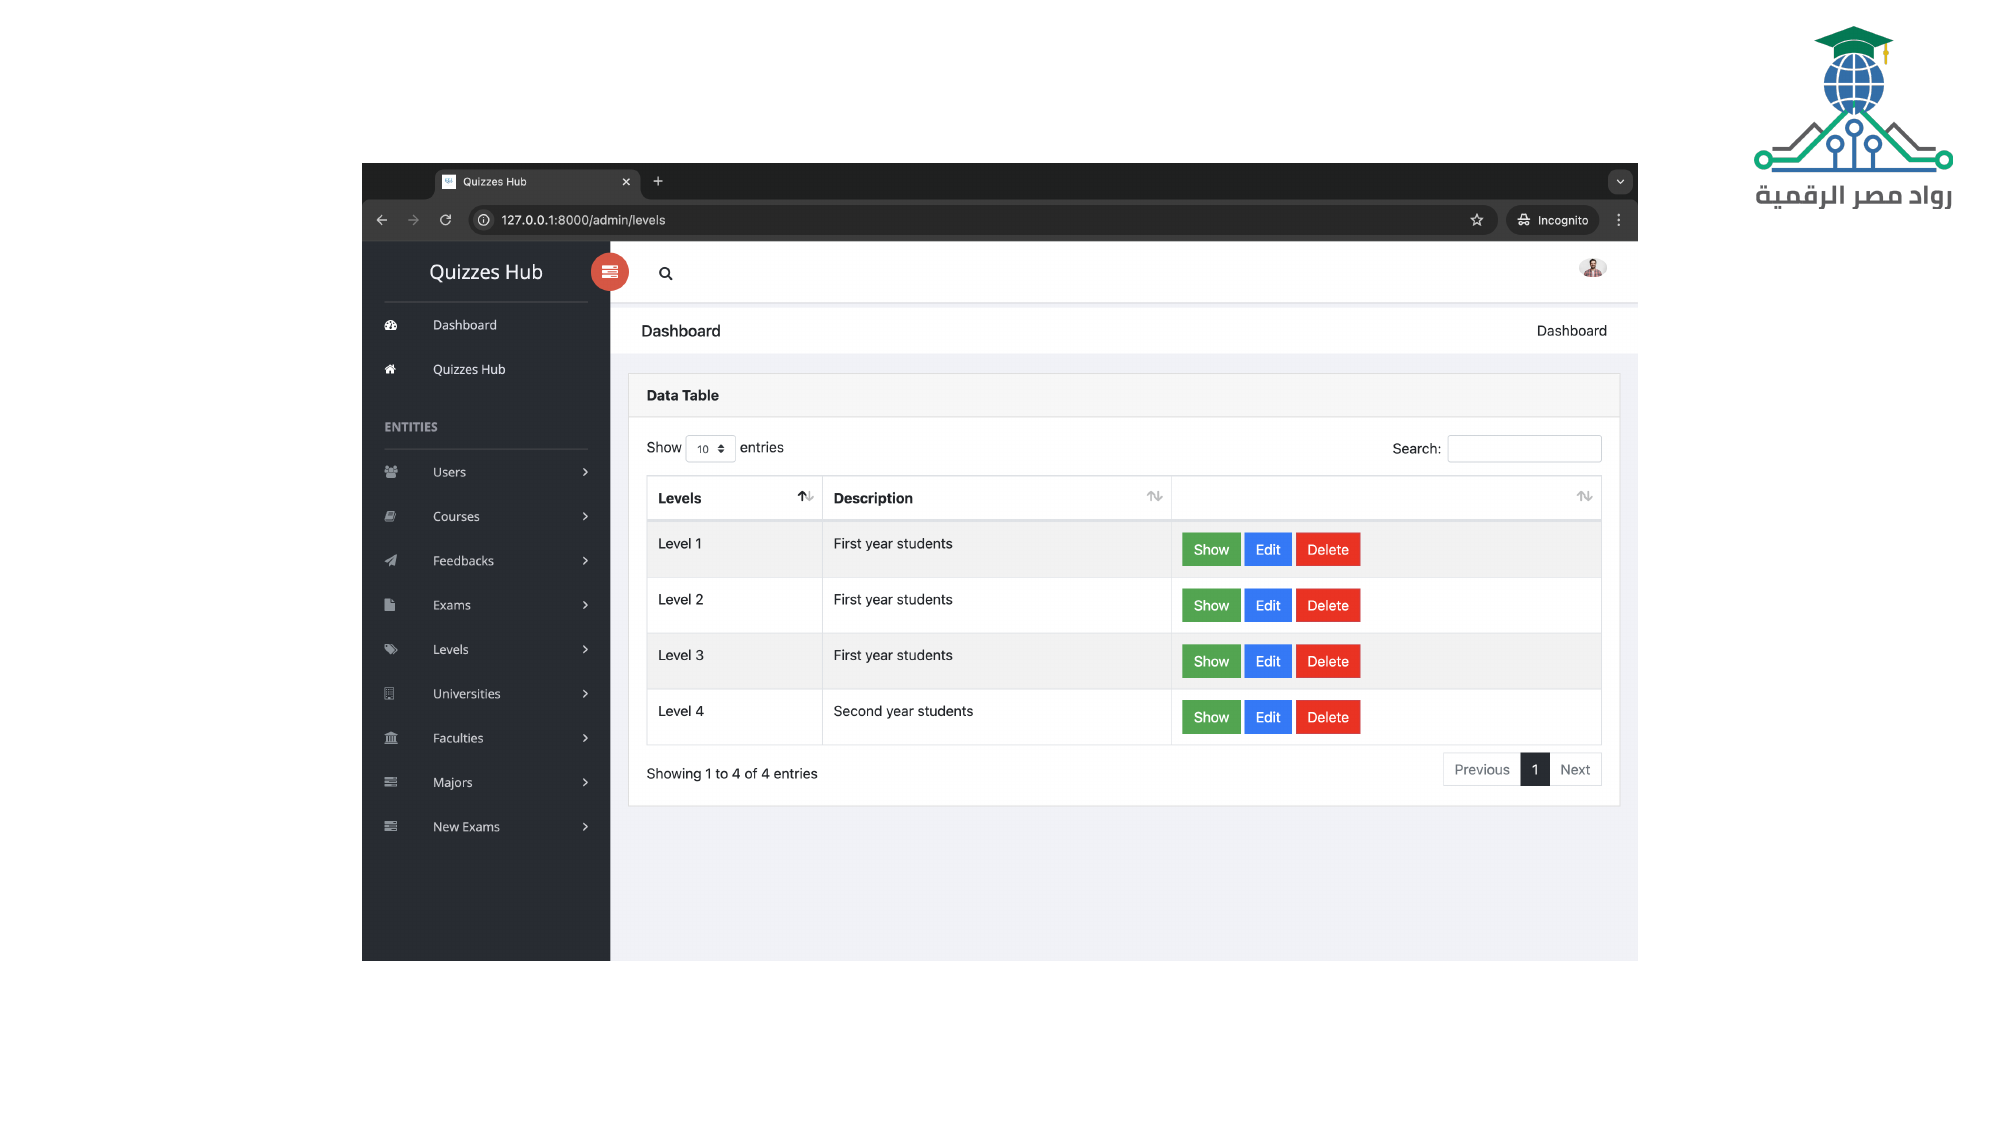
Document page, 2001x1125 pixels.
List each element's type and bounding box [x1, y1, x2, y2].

picture [1754, 25, 1954, 210]
picture [361, 163, 1638, 962]
